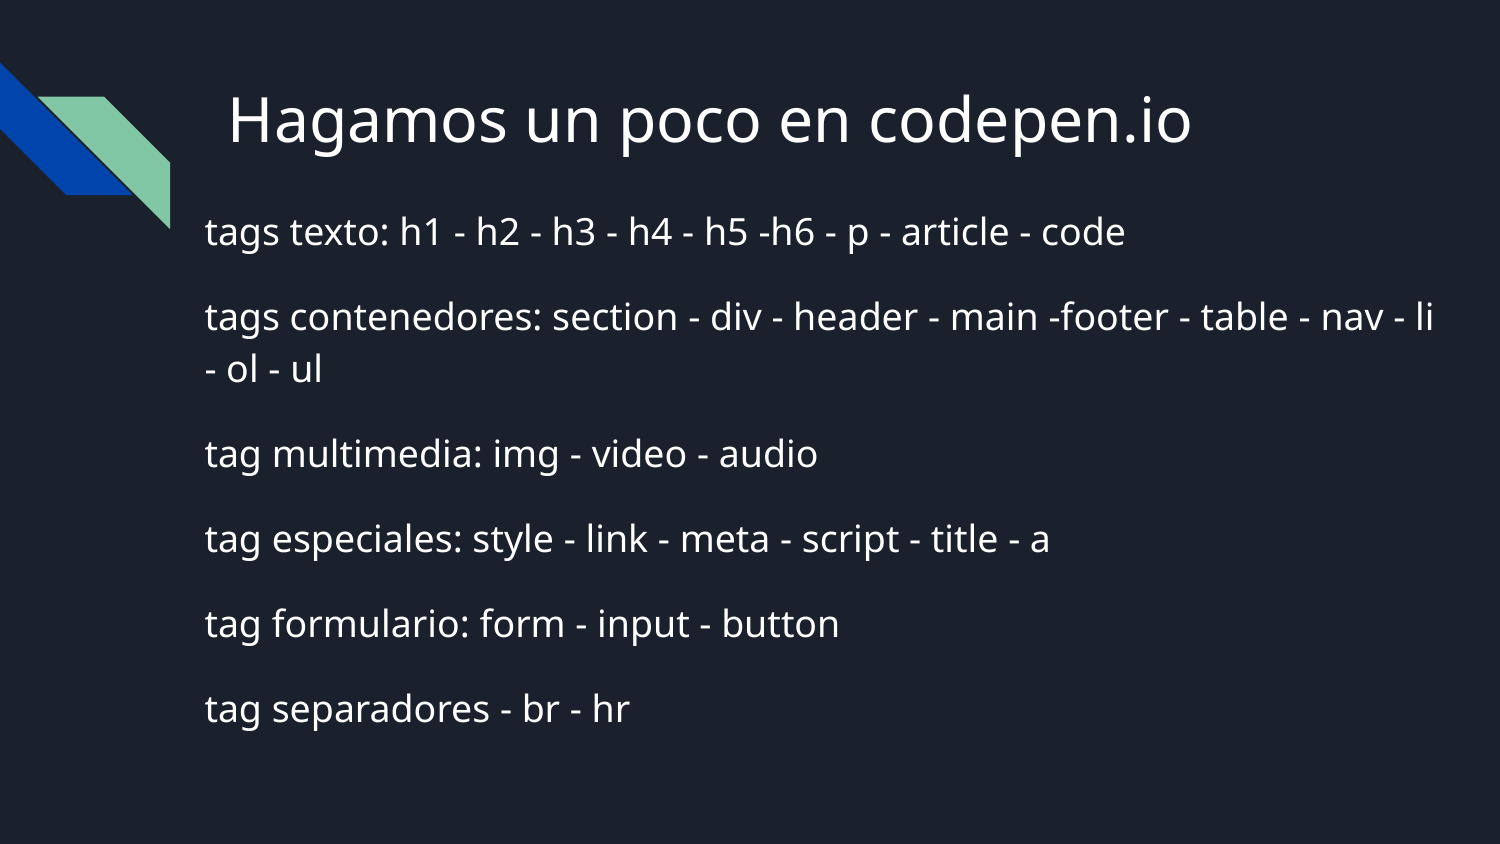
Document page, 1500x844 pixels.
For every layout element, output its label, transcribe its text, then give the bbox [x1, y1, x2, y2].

title Hagamos un poco en codepen.io [212, 64, 1368, 186]
list tags texto: h1 - h2 - h3 - h4 - h5 -h6 - p - article - code tags contenedores: section - div - header - main -footer - table - nav - li - ol - ul tag multimedia: img - video - audio tag especiales: style - link - meta - script - title - a tag formulario: form - input - button tag separadores - br - hr [189, 186, 1472, 735]
